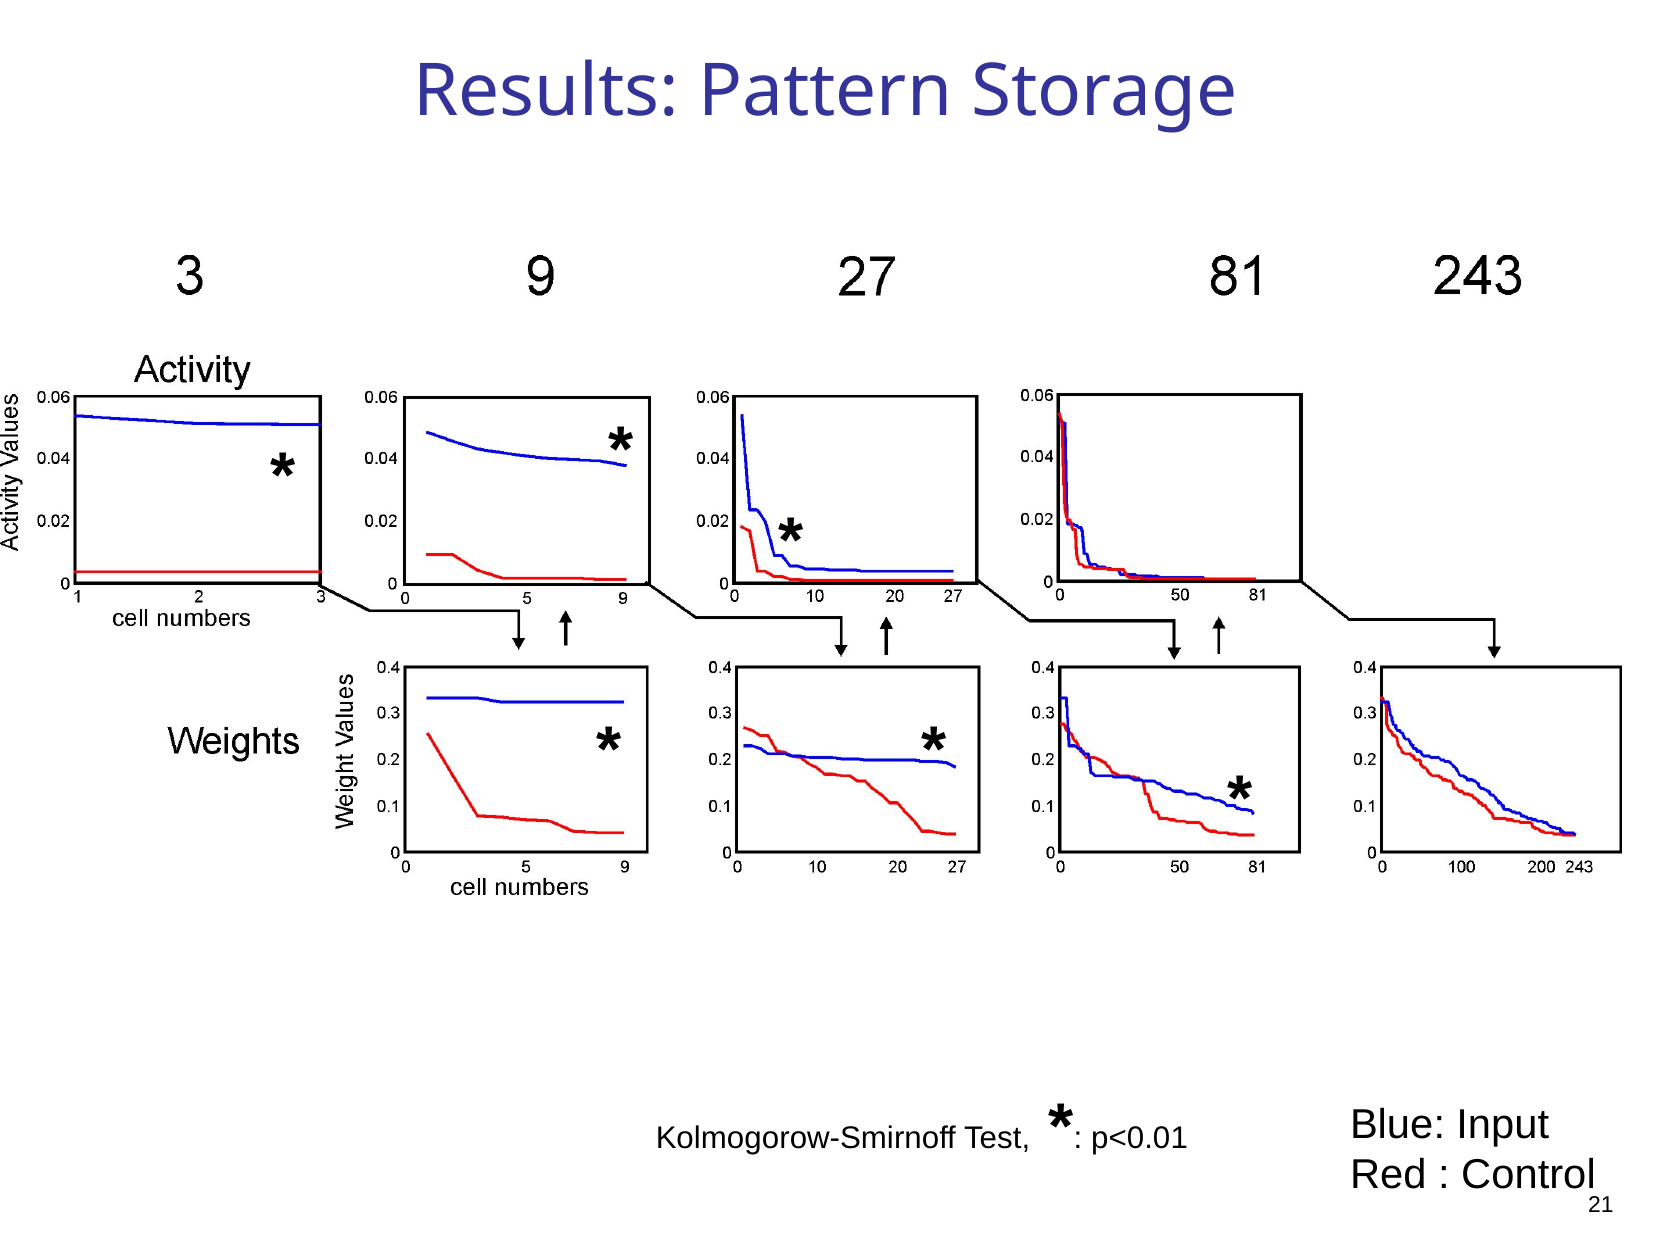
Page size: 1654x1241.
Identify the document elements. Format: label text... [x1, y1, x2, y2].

text_box Kolmogorow-Smirnoff Test, *: p<0.01 [639, 1075, 1205, 1170]
text_box 21 [1563, 1158, 1631, 1225]
text_box Results: Pattern Storage [396, 34, 1255, 139]
text_box Blue: Input Red : Control [1333, 1088, 1613, 1206]
picture [0, 255, 1622, 895]
